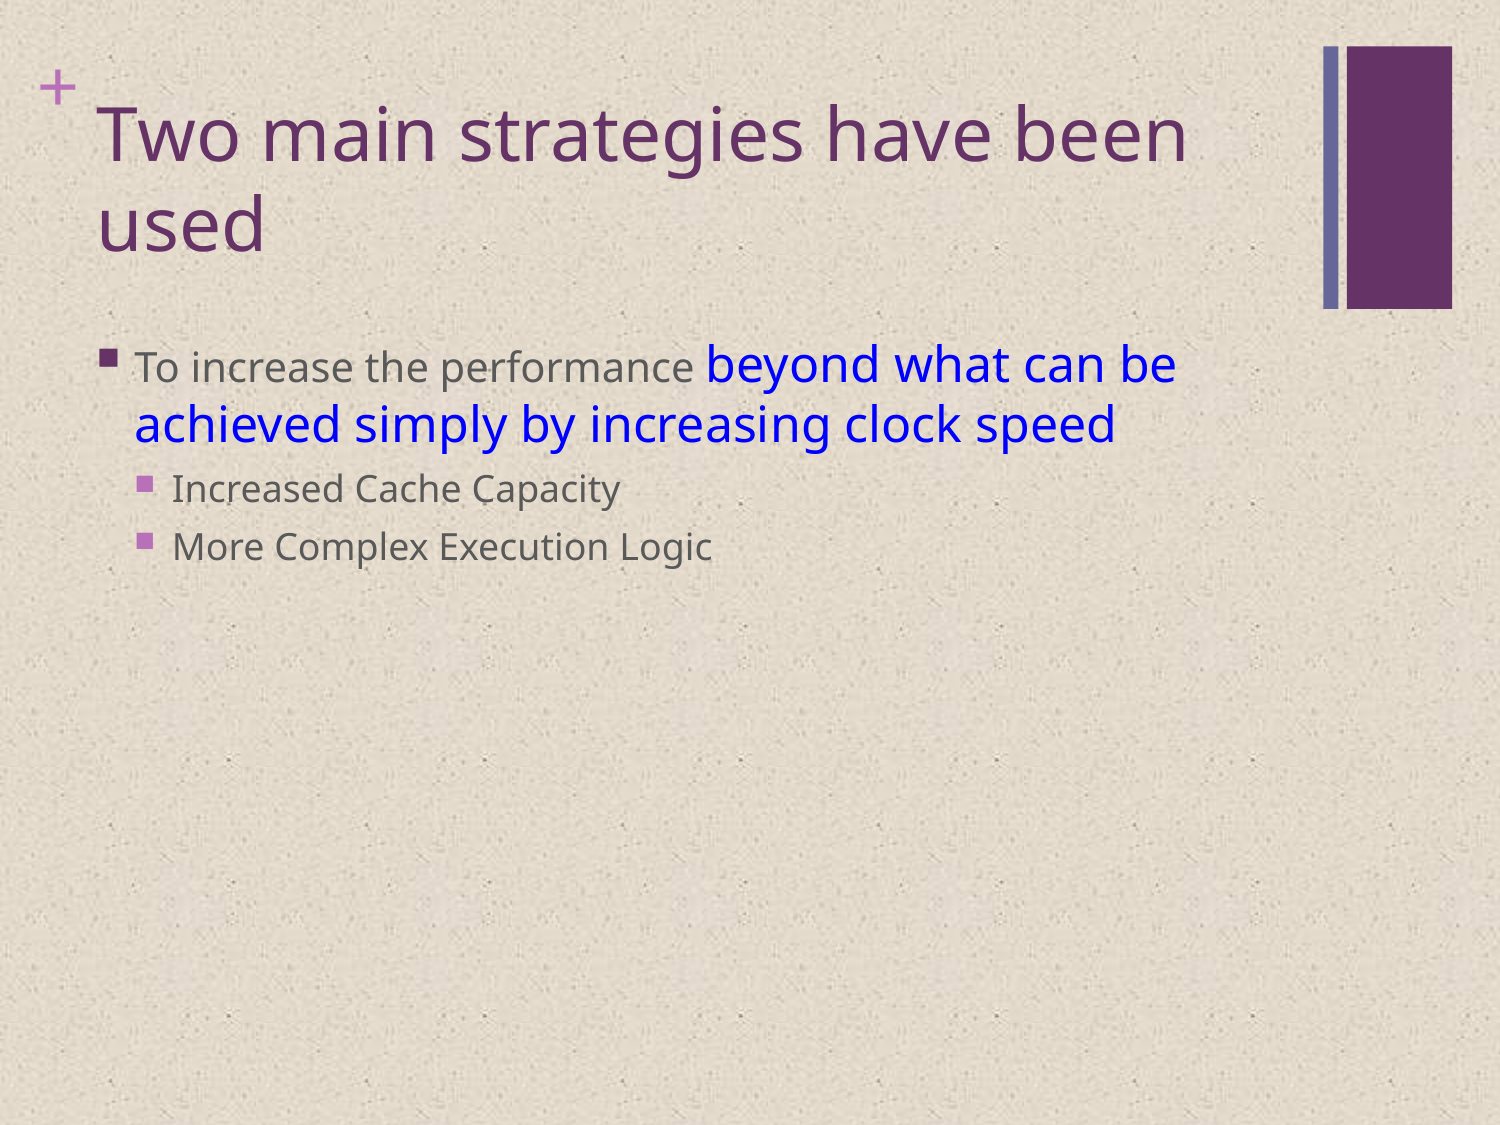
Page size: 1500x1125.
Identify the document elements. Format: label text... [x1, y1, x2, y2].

picture [0, 0, 1500, 1125]
list To increase the performance beyond what can be achieved simply by increasing clock speed Increased Cache Capacity More Complex Execution Logic [81, 324, 1322, 1005]
title Two main strategies have been used [81, 79, 1322, 263]
